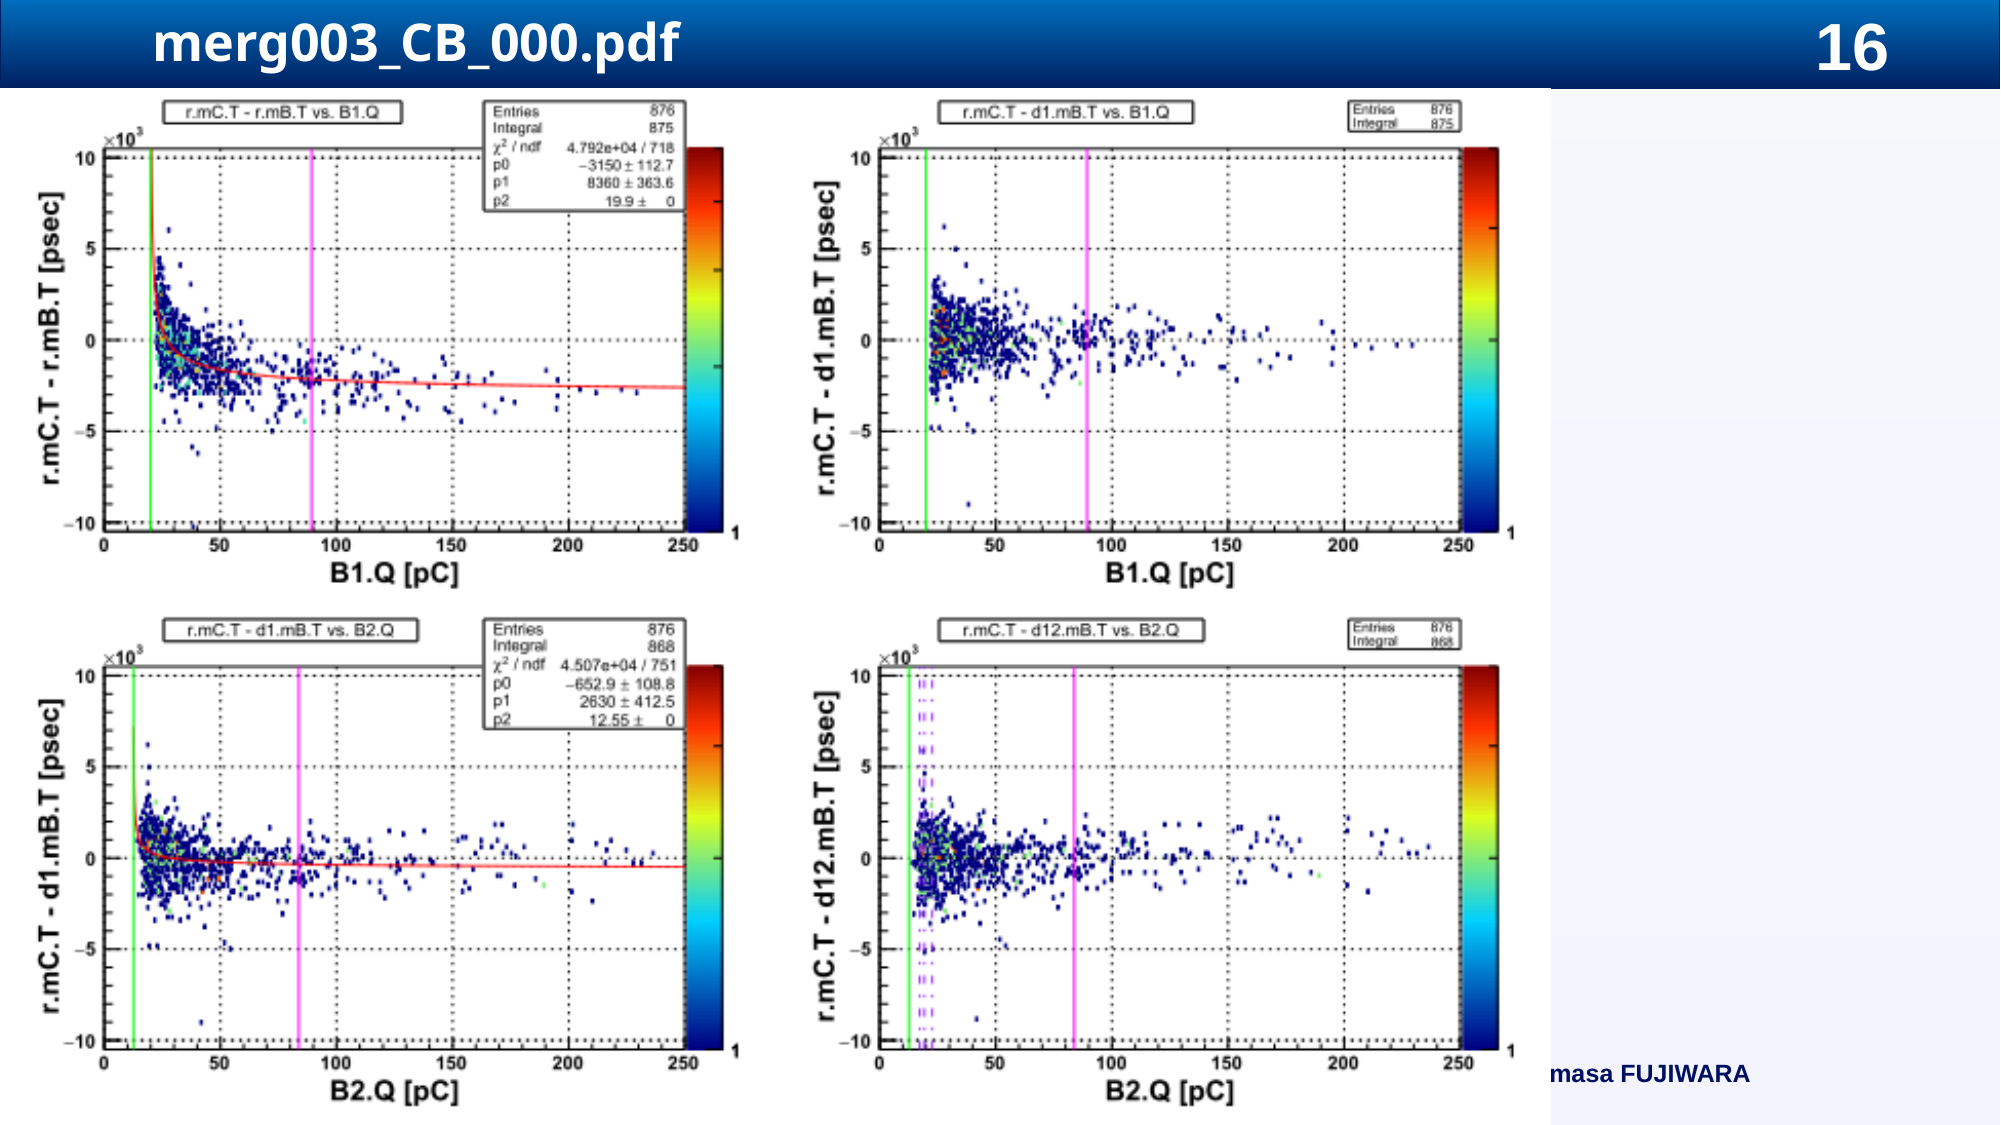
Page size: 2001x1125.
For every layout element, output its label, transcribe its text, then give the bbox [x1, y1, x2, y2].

title merg003_CB_000.pdf [137, 0, 1863, 89]
picture [0, 88, 1551, 1125]
